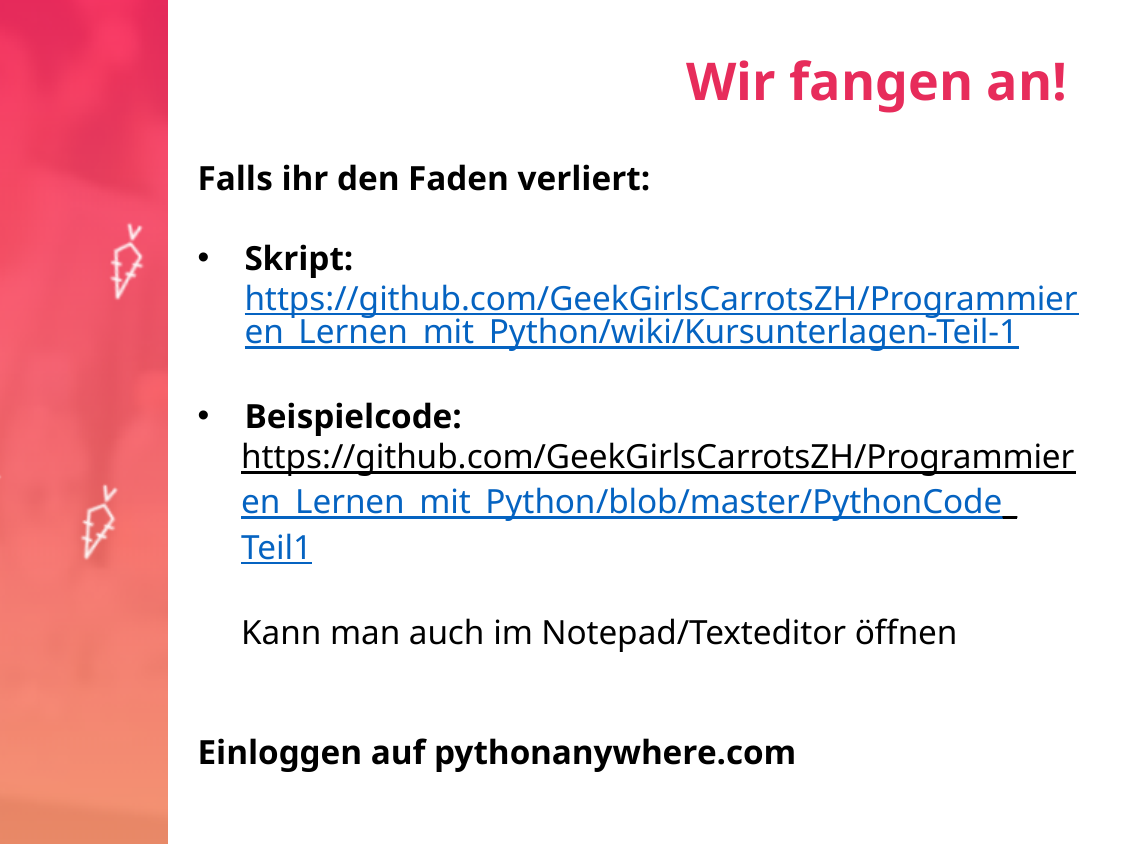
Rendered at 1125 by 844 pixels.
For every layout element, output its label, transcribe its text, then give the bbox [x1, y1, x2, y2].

picture [0, 0, 169, 844]
text_box Falls ihr den Faden verliert: Skript: https://github.com/GeekGirlsCarrotsZH/Programmieren_Lernen_mit_Python/wiki/Kursunterlagen-Teil-1 Beispielcode: https://github.com/GeekGirlsCarrotsZH/Programmier en_Lernen_mit_Python/blob/master/PythonCode_ Teil1 Kann man auch im Notepad/Texteditor öffnen Einloggen auf pythonanywhere.com [183, 149, 1112, 745]
text_box Wir fangen an! [644, 28, 1083, 132]
